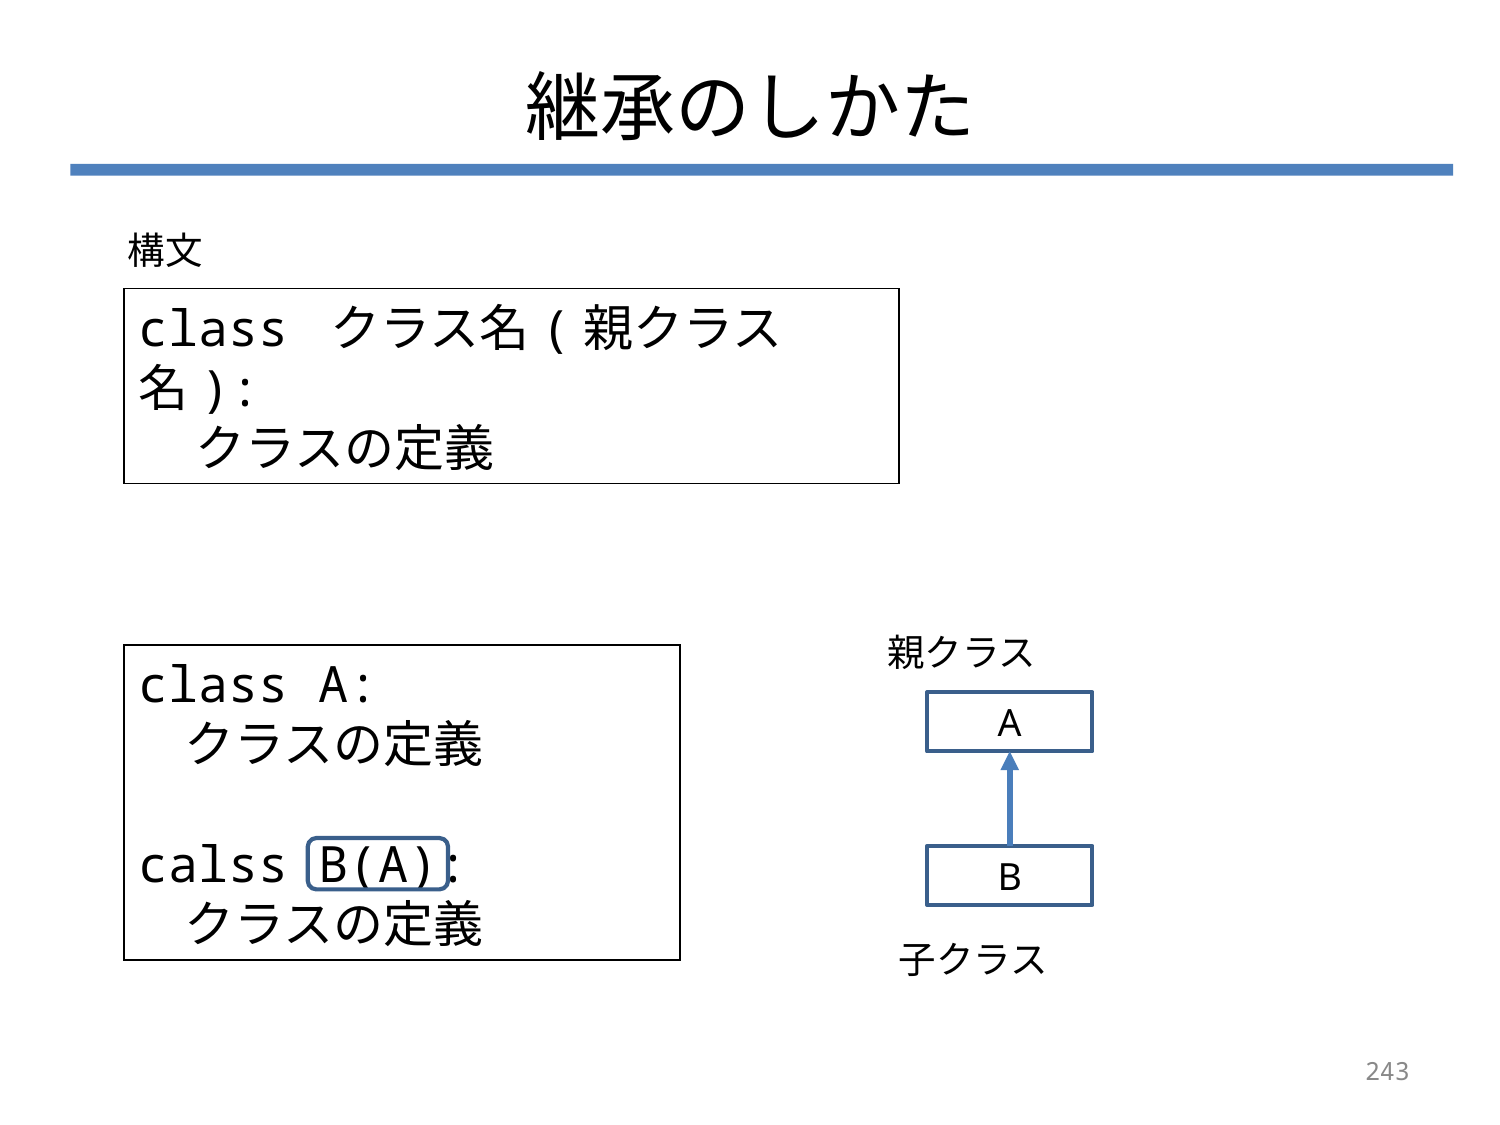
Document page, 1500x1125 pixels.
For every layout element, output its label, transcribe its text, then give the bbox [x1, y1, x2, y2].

text_box 構文 [112, 219, 218, 280]
text_box class A: クラスの定義 calss B(A): クラスの定義 [123, 645, 681, 960]
text_box 親クラス [872, 621, 1051, 727]
text_box class クラス名(親クラス名): クラスの定義 [123, 288, 900, 484]
text_box 子クラス [884, 928, 1063, 1034]
slide_number 243 [1074, 1042, 1425, 1103]
text_box A [925, 690, 1094, 753]
text_box [305, 835, 451, 892]
text_box B [925, 844, 1094, 907]
title 継承のしかた [75, 45, 1425, 164]
